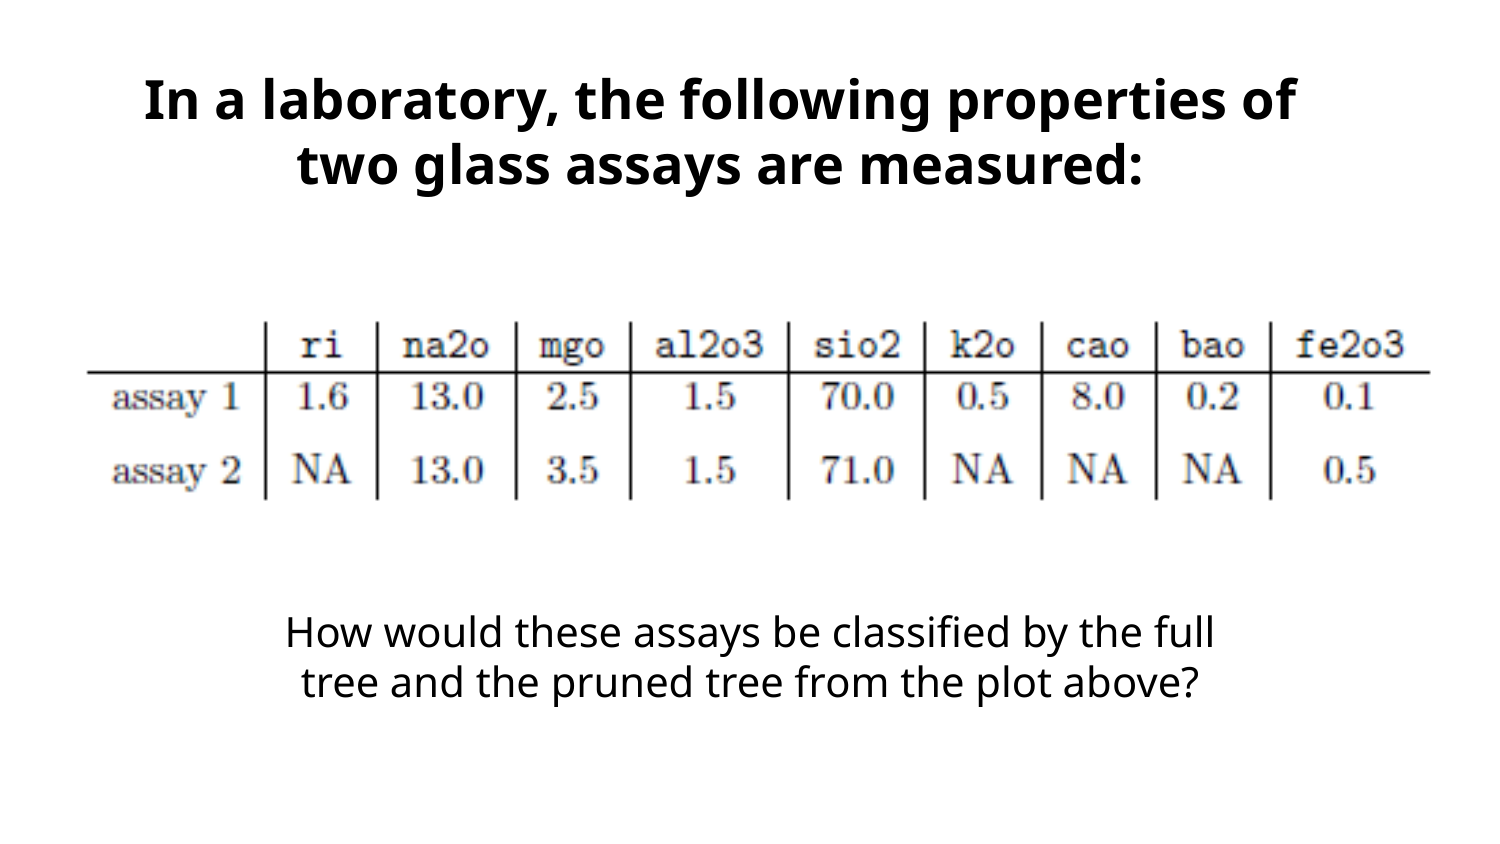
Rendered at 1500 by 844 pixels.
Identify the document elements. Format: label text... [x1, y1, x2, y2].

picture [49, 298, 1451, 509]
title In a laboratory, the following properties of two glass assays are measured: [75, 50, 1367, 144]
text_box How would these assays be classified by the full tree and the pruned tree from the plot above? [268, 591, 1232, 722]
